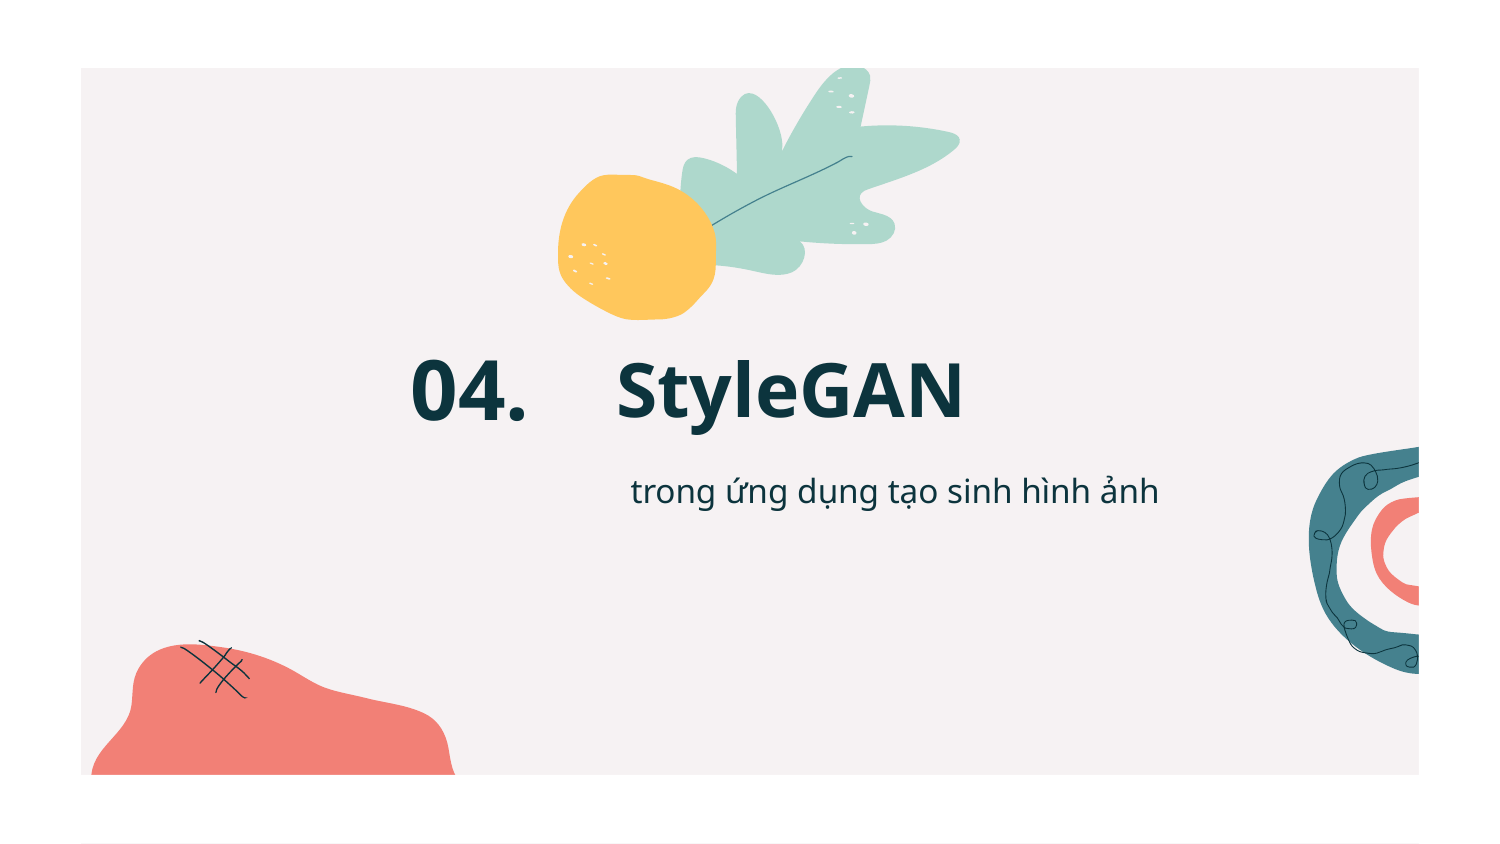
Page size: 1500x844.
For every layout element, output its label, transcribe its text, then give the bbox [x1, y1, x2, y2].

subtitle trong ứng dụng tạo sinh hình ảnh [615, 455, 1204, 549]
title StyleGAN [601, 285, 1055, 490]
title 04. [343, 285, 601, 490]
